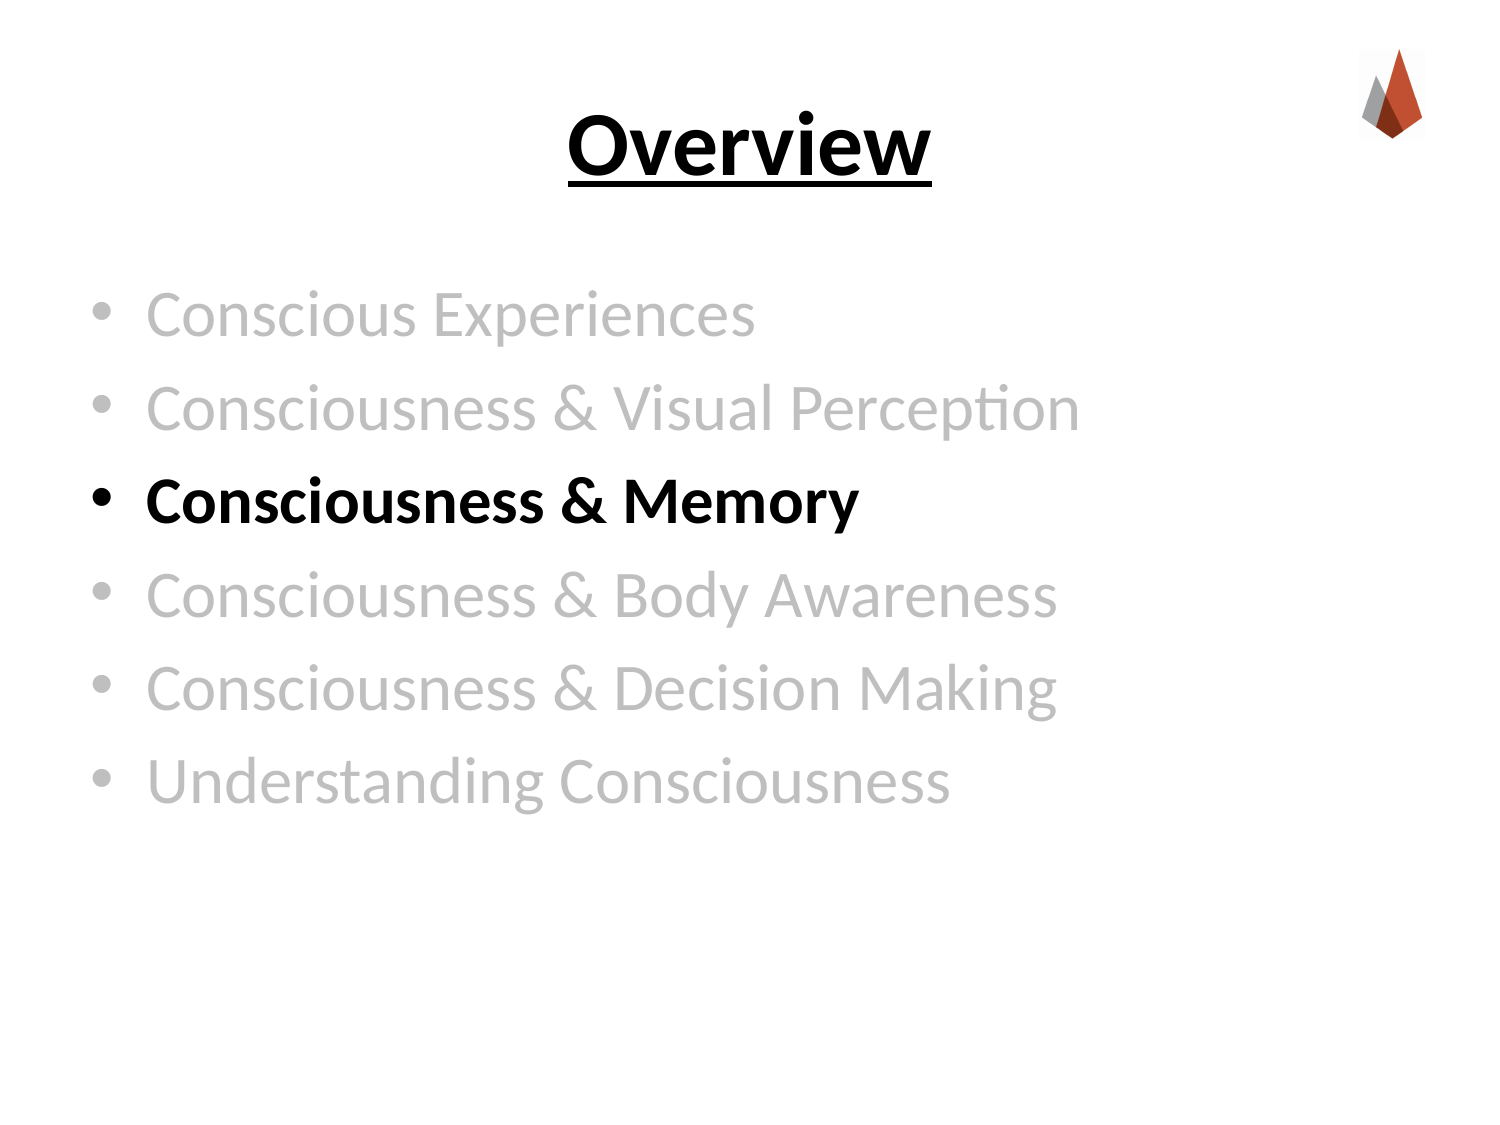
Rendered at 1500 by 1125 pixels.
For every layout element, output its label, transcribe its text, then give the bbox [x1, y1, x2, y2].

list Conscious Experiences Consciousness & Visual Perception Consciousness & Memory Consciousness & Body Awareness Consciousness & Decision Making Understanding Consciousness [75, 262, 1425, 1005]
title Overview [75, 45, 1425, 233]
